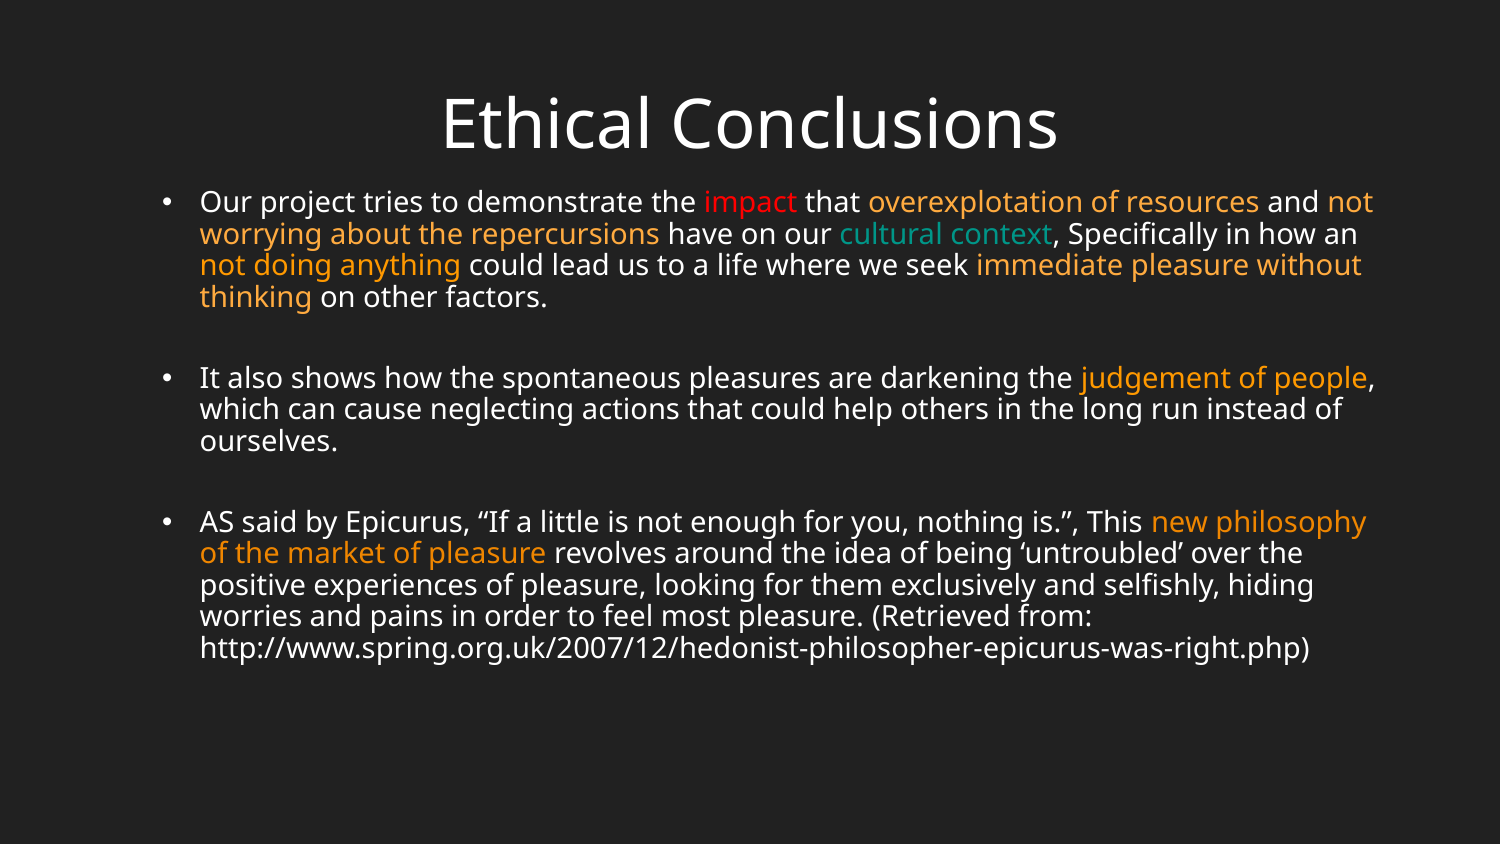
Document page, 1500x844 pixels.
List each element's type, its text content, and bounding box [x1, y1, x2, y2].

list Our project tries to demonstrate the impact that overexplotation of resources and not worrying about the repercursions have on our cultural context, Specifically in how an not doing anything could lead us to a life where we seek immediate pleasure without thinking on other factors. It also shows how the spontaneous pleasures are darkening the judgement of people, which can cause neglecting actions that could help others in the long run instead of ourselves. AS said by Epicurus, “If a little is not enough for you, nothing is.”, This new philosophy of the market of pleasure revolves around the idea of being ‘untroubled’ over the positive experiences of pleasure, looking for them exclusively and selfishly, hiding worries and pains in order to feel most pleasure. (Retrieved from: http://www.spring.org.uk/2007/12/hedonist-philosopher-epicurus-was-right.php) [113, 182, 1407, 718]
title Ethical Conclusions [103, 44, 1397, 208]
